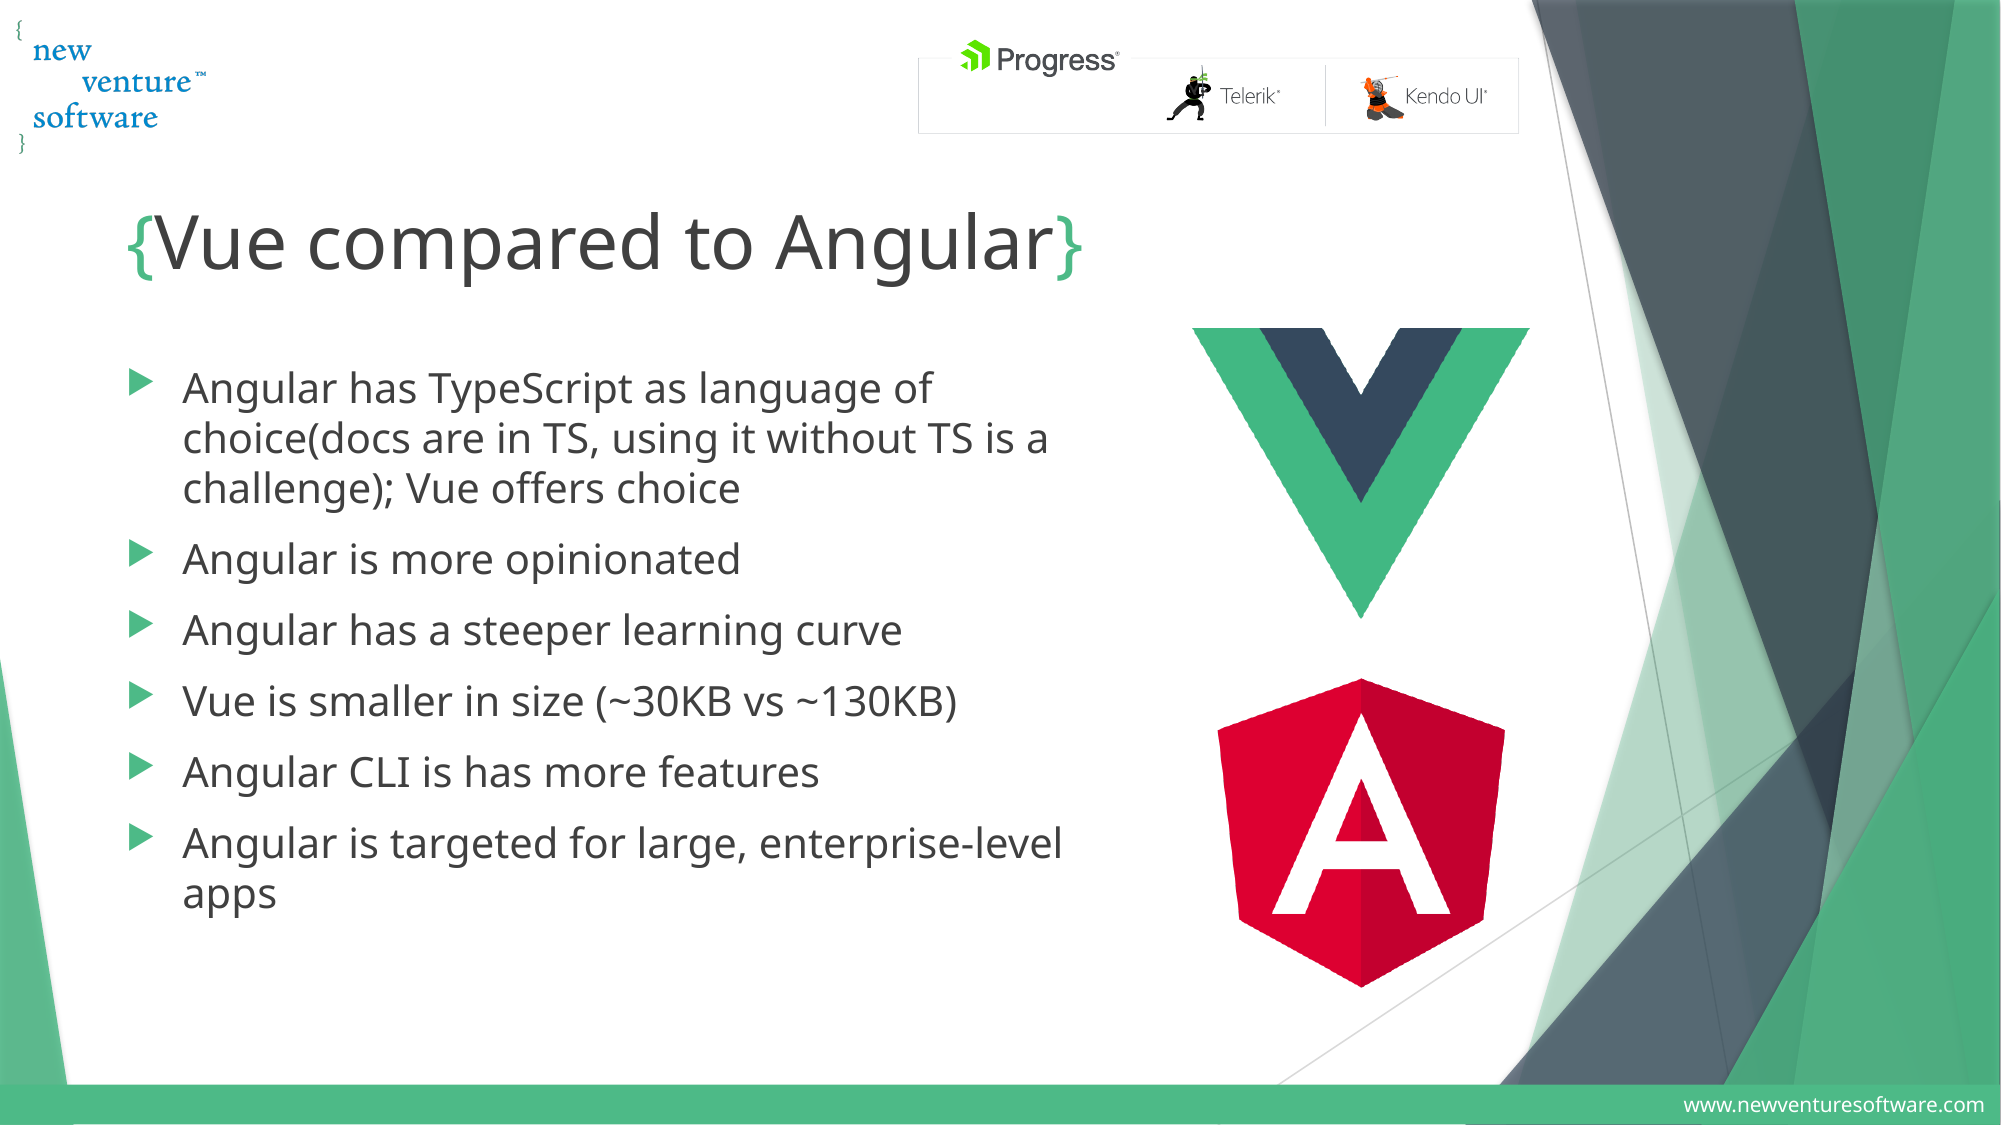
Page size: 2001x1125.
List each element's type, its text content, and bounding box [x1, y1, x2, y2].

picture [16, 20, 206, 154]
picture [1107, 219, 1615, 1018]
picture [915, 39, 1522, 134]
title {Vue compared to Angular} [111, 187, 1522, 317]
list Angular has TypeScript as language of choice(docs are in TS, using it without TS is a challenge); Vue offers choice Angular is more opinionated Angular has a steeper learning curve Vue is smaller in size (~30KB vs ~130KB) Angular CLI is has more features Angular is targeted for large, enterprise-level apps [111, 354, 1136, 992]
